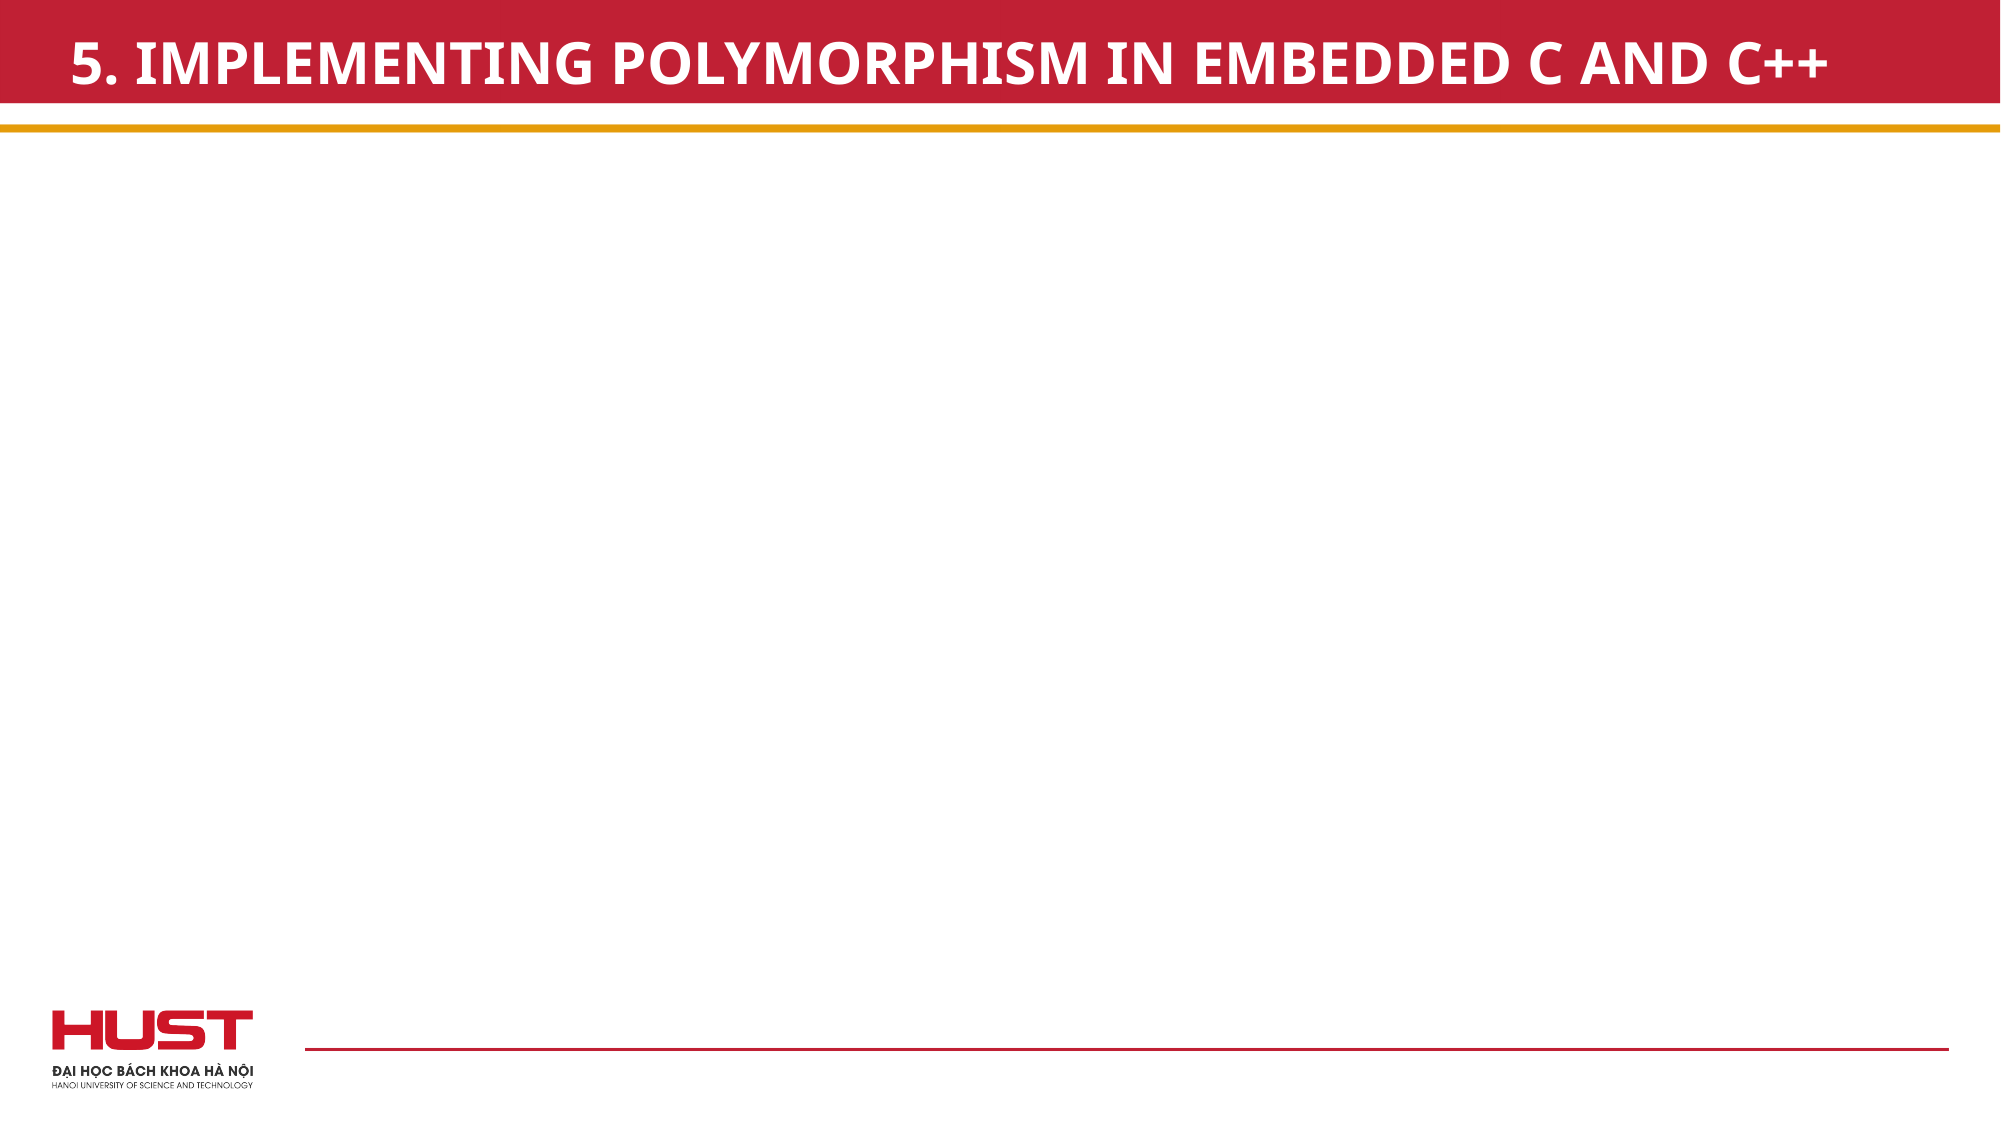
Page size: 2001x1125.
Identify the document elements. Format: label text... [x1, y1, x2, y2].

title 5. IMPLEMENTING POLYMORPHISM IN EMBEDDED C AND C++ [55, 18, 1945, 90]
picture [0, 0, 2001, 1125]
